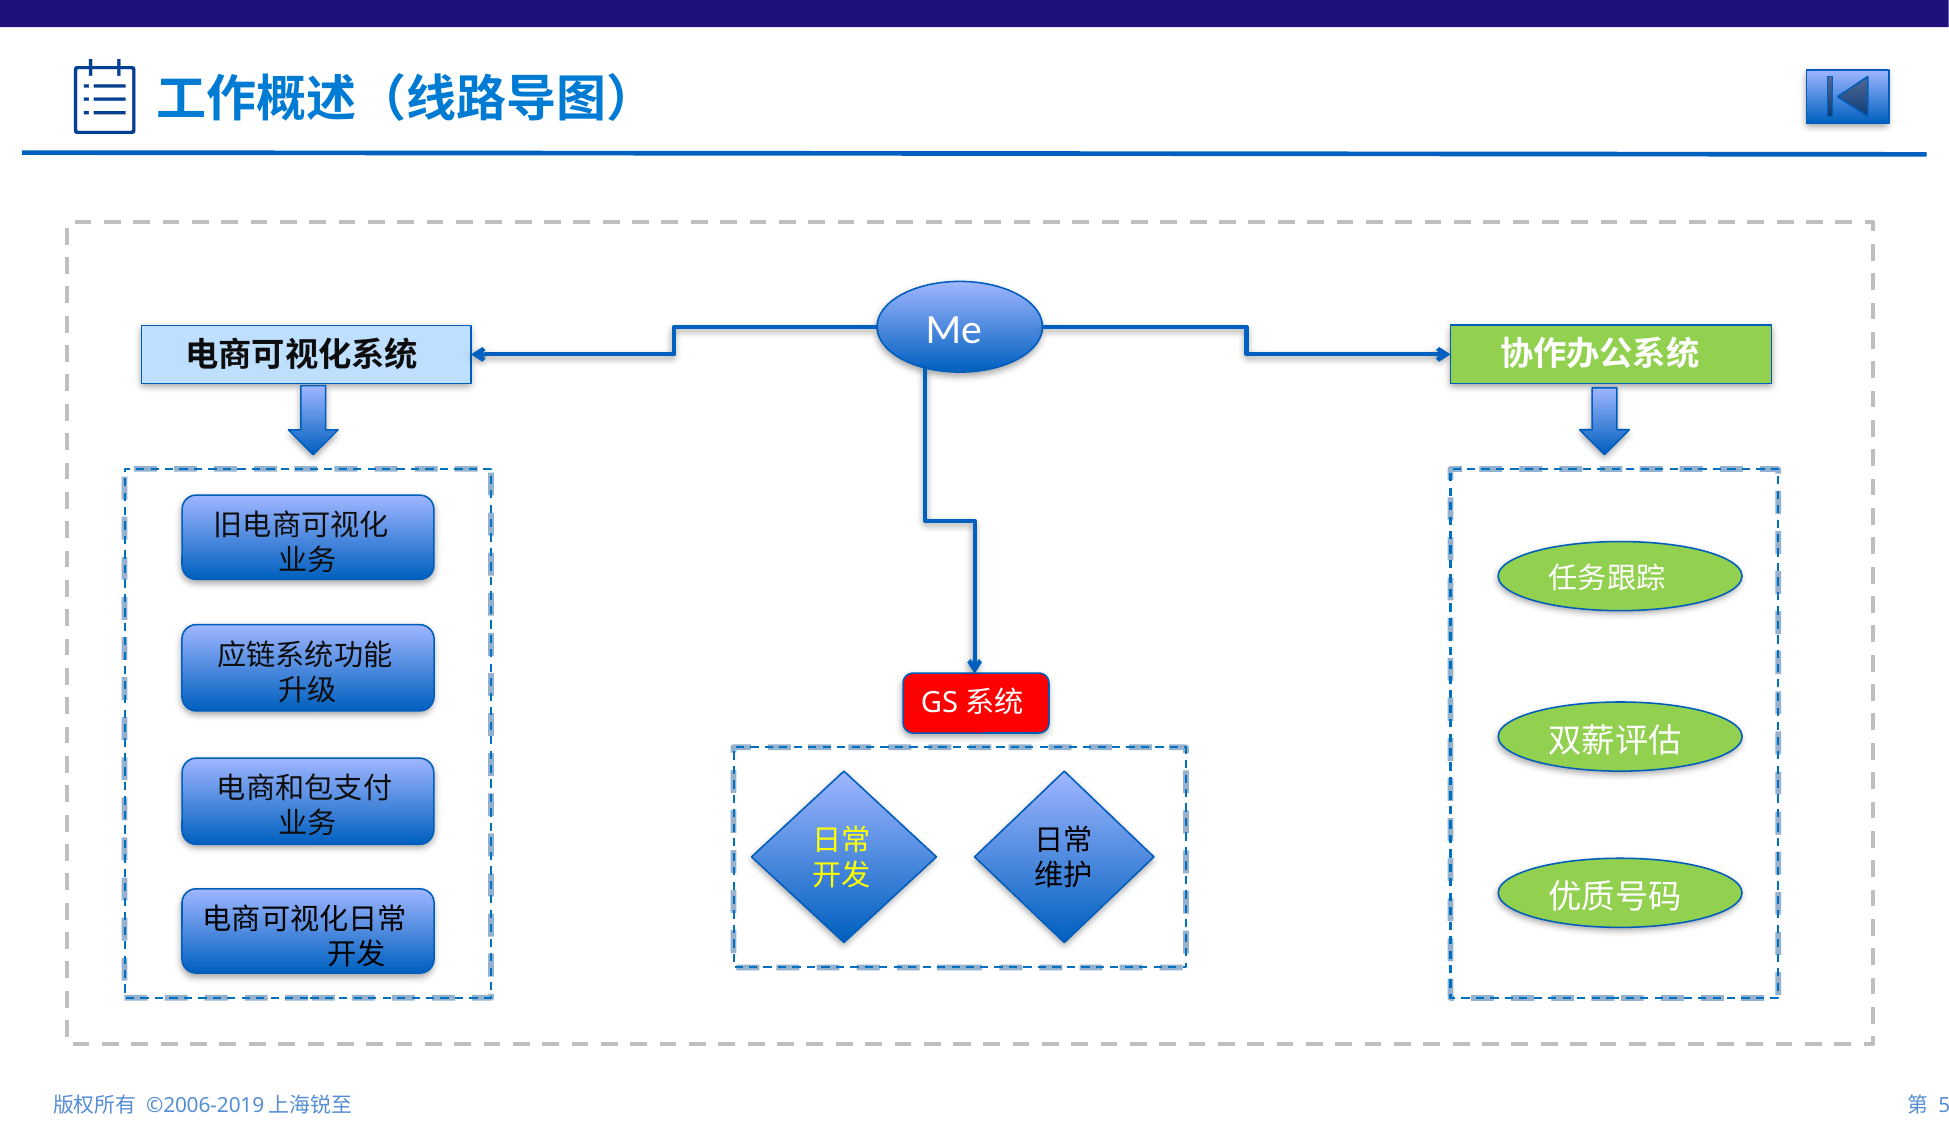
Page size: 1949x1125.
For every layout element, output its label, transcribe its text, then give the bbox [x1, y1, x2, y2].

text_box Me [876, 280, 1044, 373]
text_box 任务跟踪 [1497, 540, 1743, 612]
text_box 电商可视化日常 开发 [181, 888, 435, 974]
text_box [1042, 326, 1451, 355]
text_box 日常维护 [973, 770, 1155, 944]
text_box [65, 220, 1875, 1046]
text_box 双薪评估 [1497, 701, 1743, 772]
text_box [1578, 386, 1631, 456]
text_box 电商和包支付 业务 [181, 757, 435, 846]
text_box 应链系统功能 升级 [181, 623, 435, 712]
text_box [1448, 467, 1780, 1000]
text_box GS系统 [902, 672, 1050, 734]
text_box 日常开发 [750, 770, 938, 944]
text_box 协作办公系统 [1450, 324, 1772, 384]
text_box [287, 384, 339, 456]
text_box 工作概述（线路导图） [143, 59, 776, 134]
picture [66, 59, 142, 134]
text_box 优质号码 [1497, 857, 1743, 929]
text_box [123, 467, 493, 1000]
text_box 电商可视化系统 [141, 325, 472, 384]
text_box [1806, 69, 1890, 124]
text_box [797, 496, 1104, 546]
text_box [732, 745, 1188, 970]
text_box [470, 326, 878, 355]
text_box 旧电商可视化 业务 [181, 494, 435, 581]
